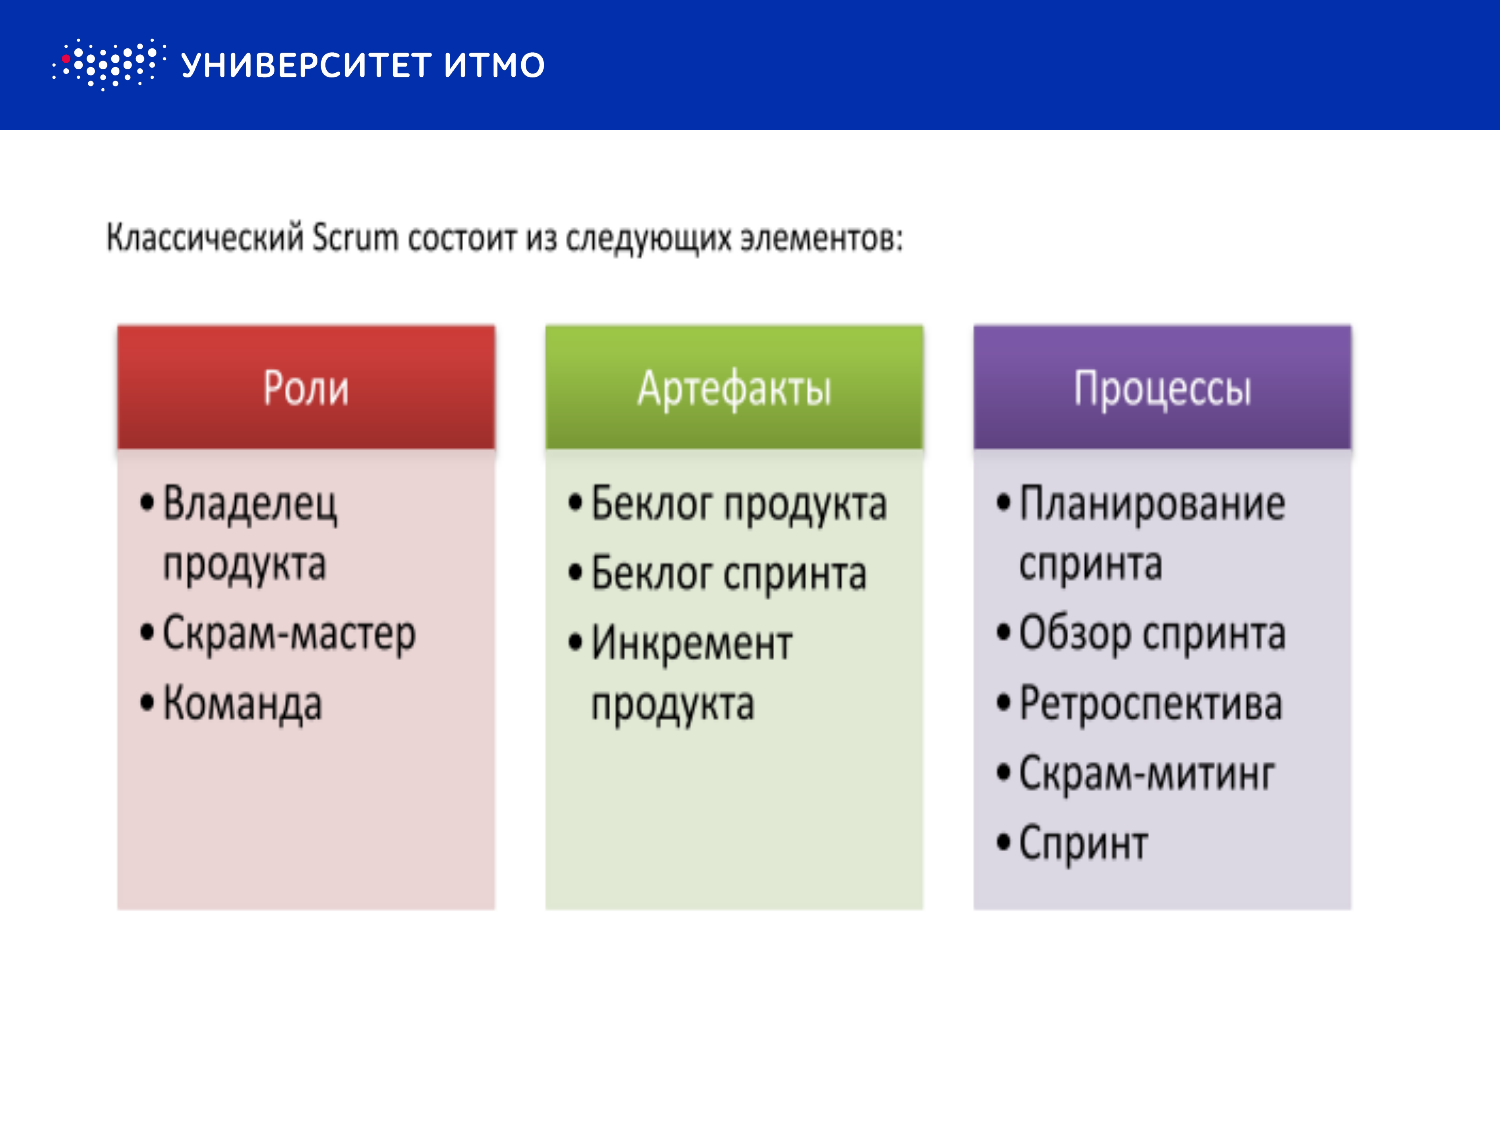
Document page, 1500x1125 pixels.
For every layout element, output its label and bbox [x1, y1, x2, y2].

picture [0, 0, 596, 130]
picture [88, 196, 1412, 982]
